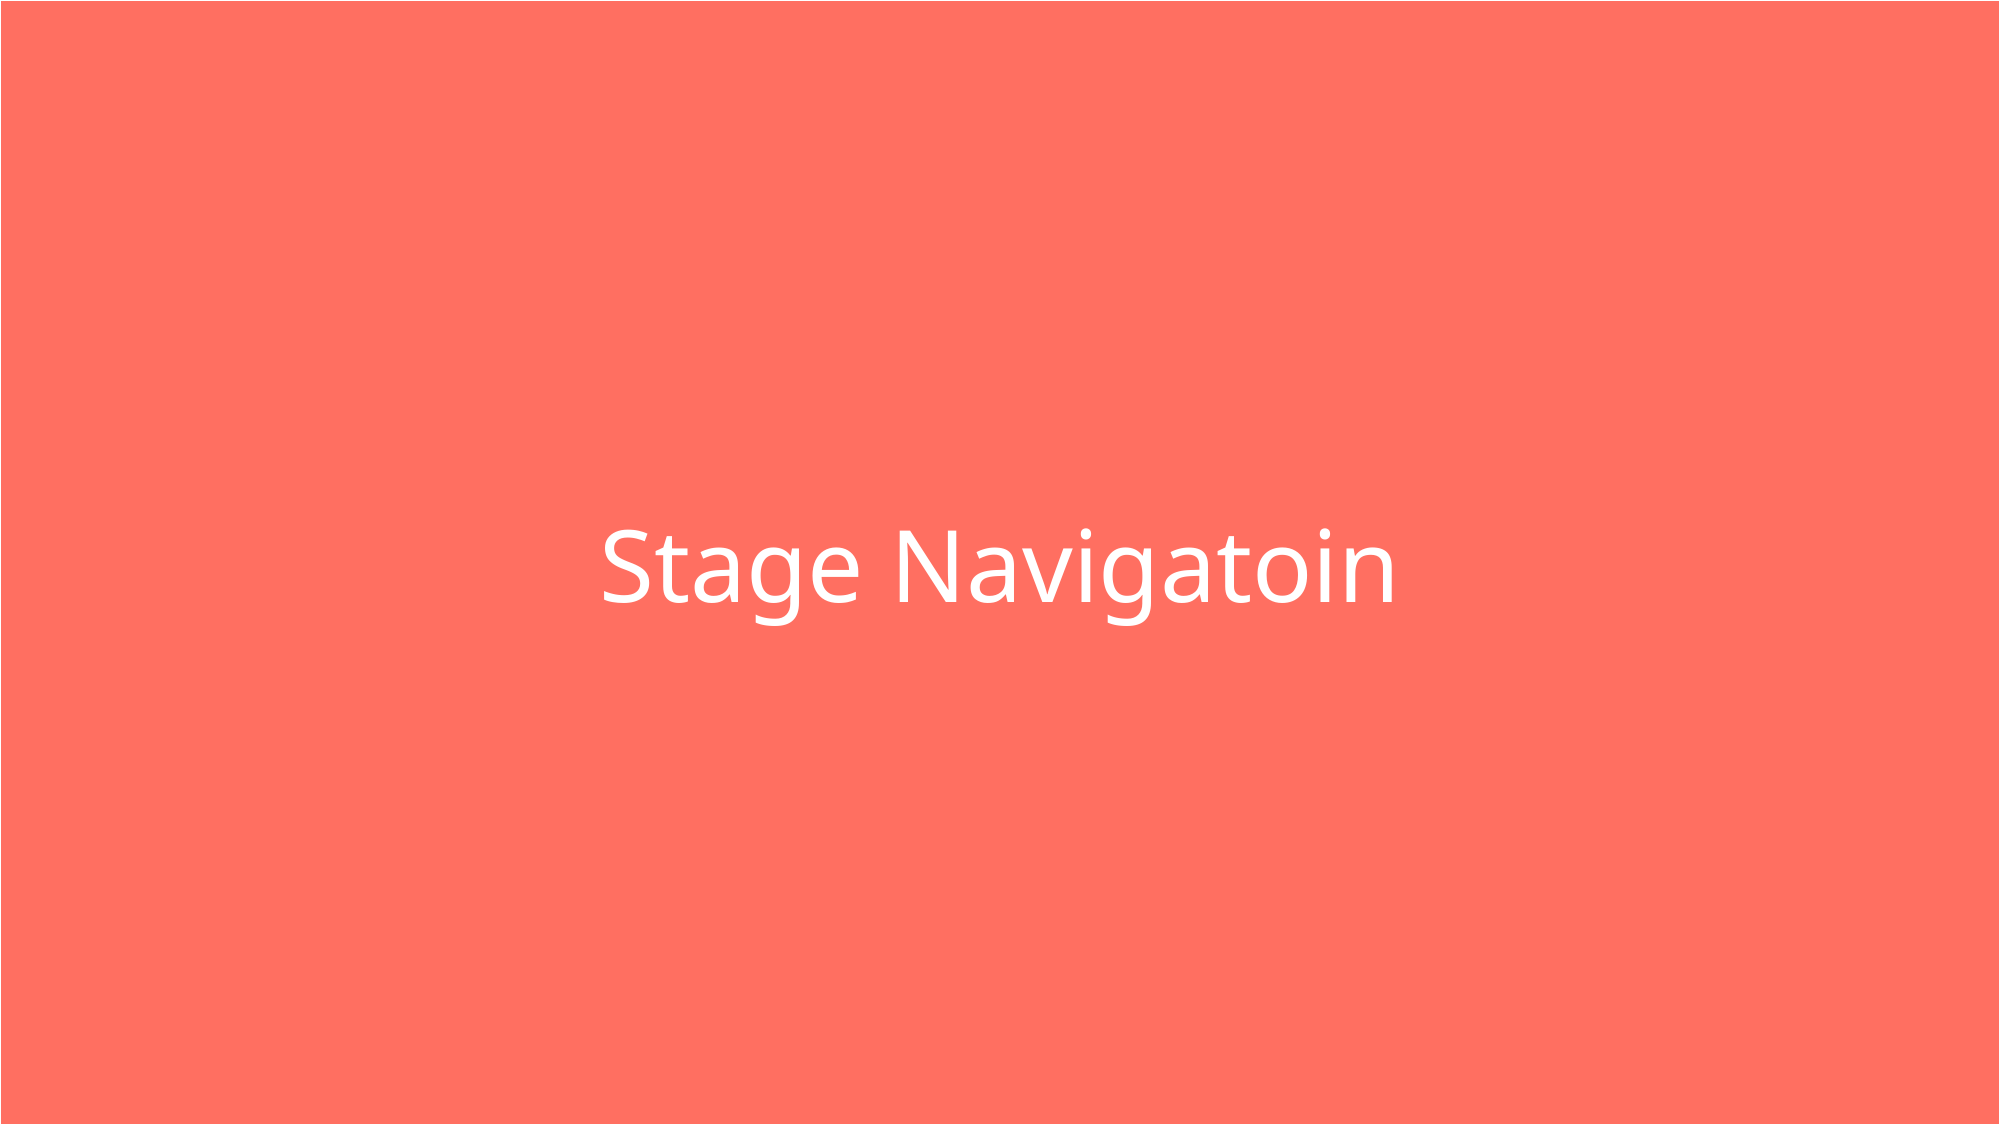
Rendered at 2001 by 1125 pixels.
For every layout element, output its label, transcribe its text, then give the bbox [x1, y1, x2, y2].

text_box Stage Navigatoin [0, 0, 2000, 1125]
